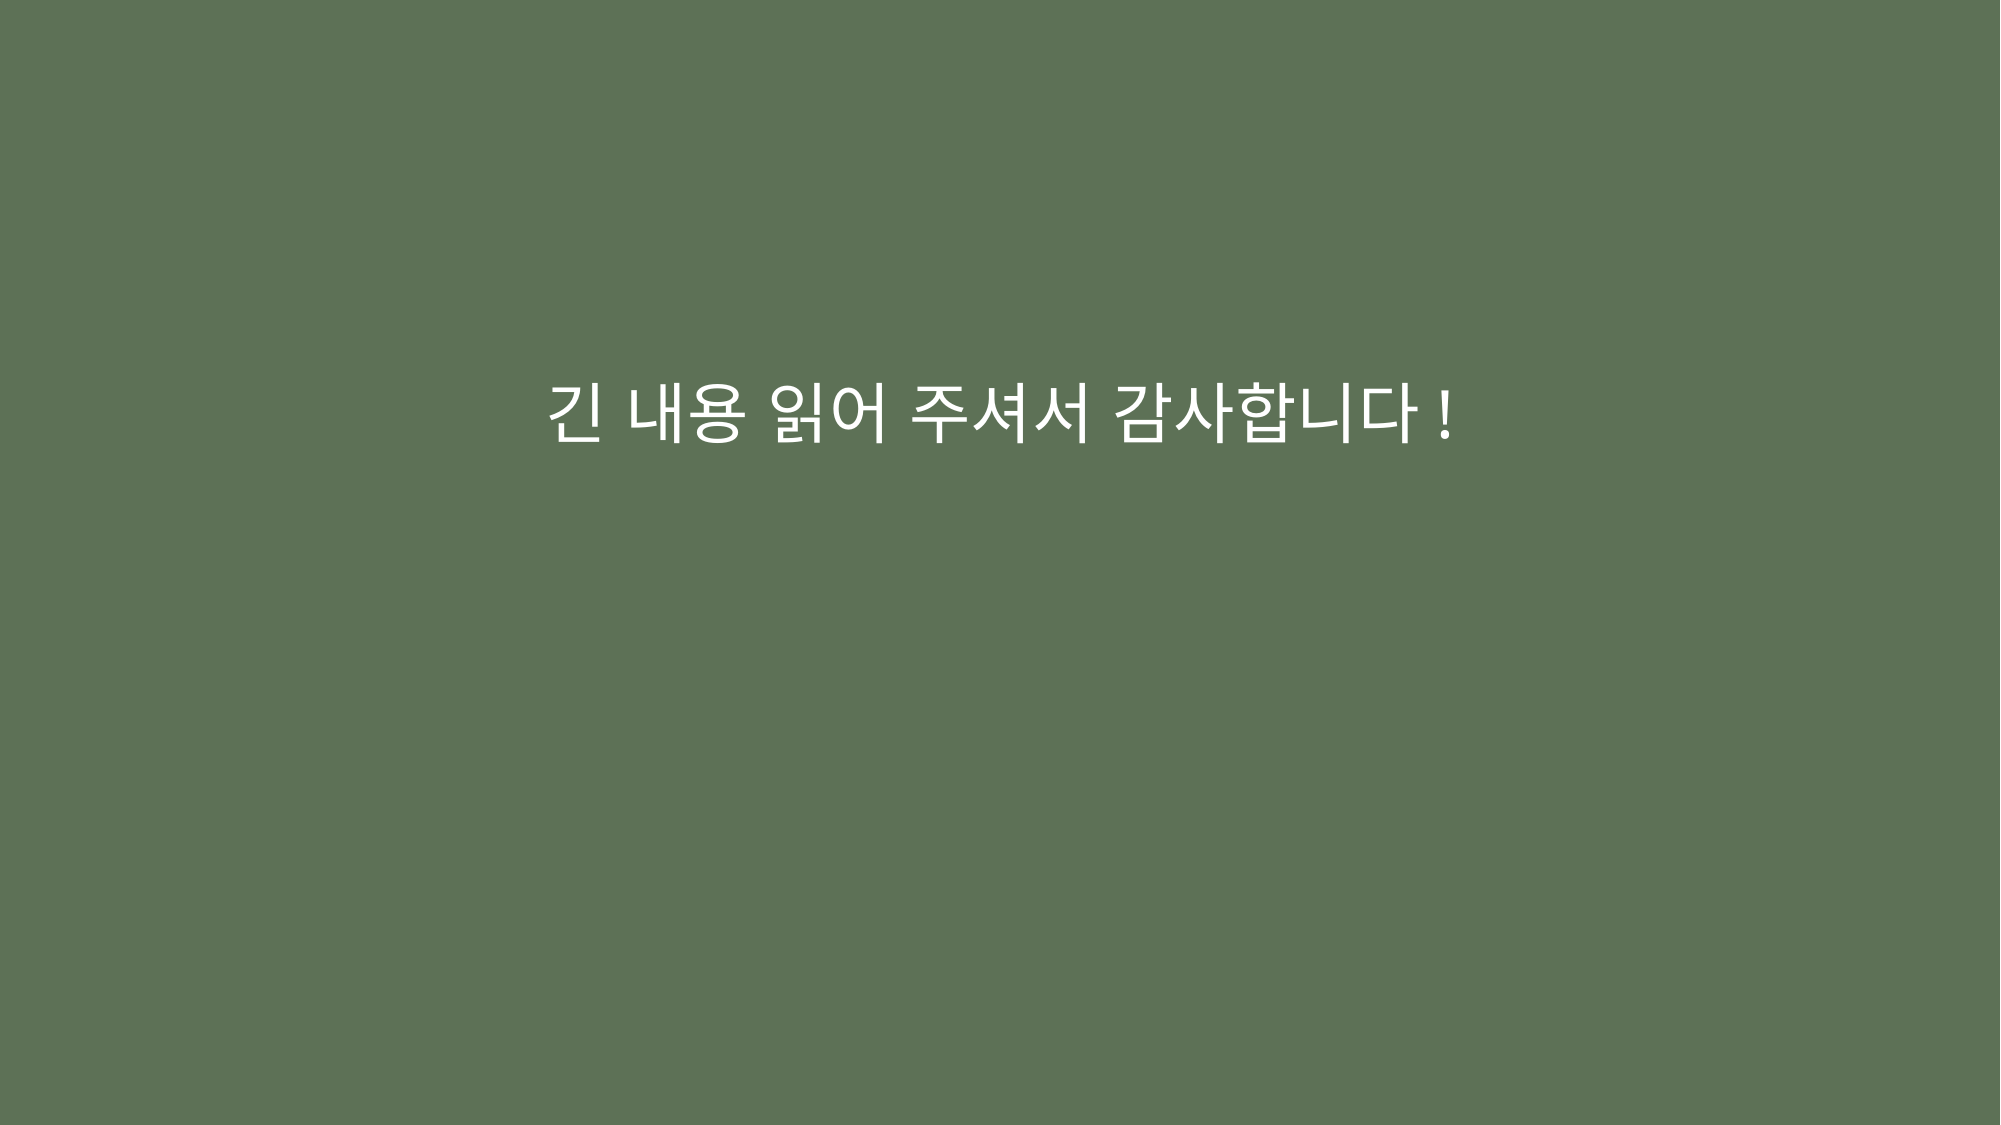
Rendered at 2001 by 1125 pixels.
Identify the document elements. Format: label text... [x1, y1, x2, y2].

text_box 긴 내용 읽어 주셔서 감사합니다! [530, 364, 1469, 460]
text_box [0, 0, 2000, 1125]
